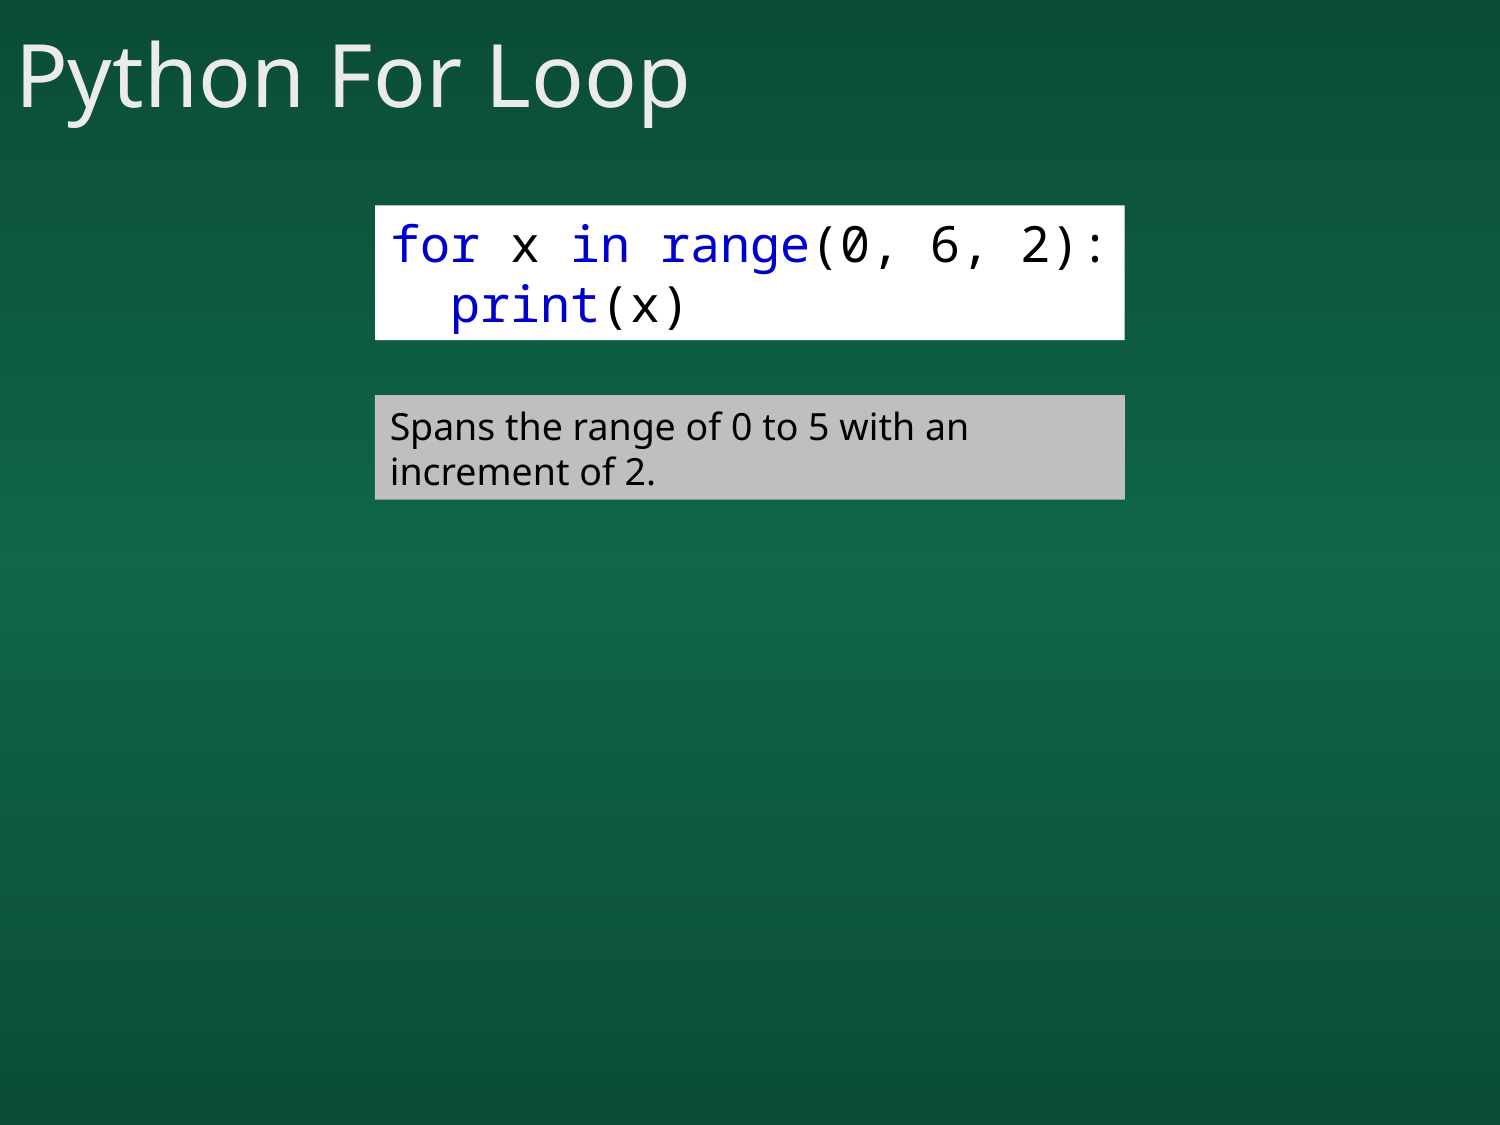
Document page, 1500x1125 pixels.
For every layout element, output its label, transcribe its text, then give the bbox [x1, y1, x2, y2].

title Python For Loop [0, 12, 1500, 138]
text_box for x in range(0, 6, 2): print(x) [375, 205, 1125, 341]
text_box Spans the range of 0 to 5 with an increment of 2. [374, 395, 1125, 500]
